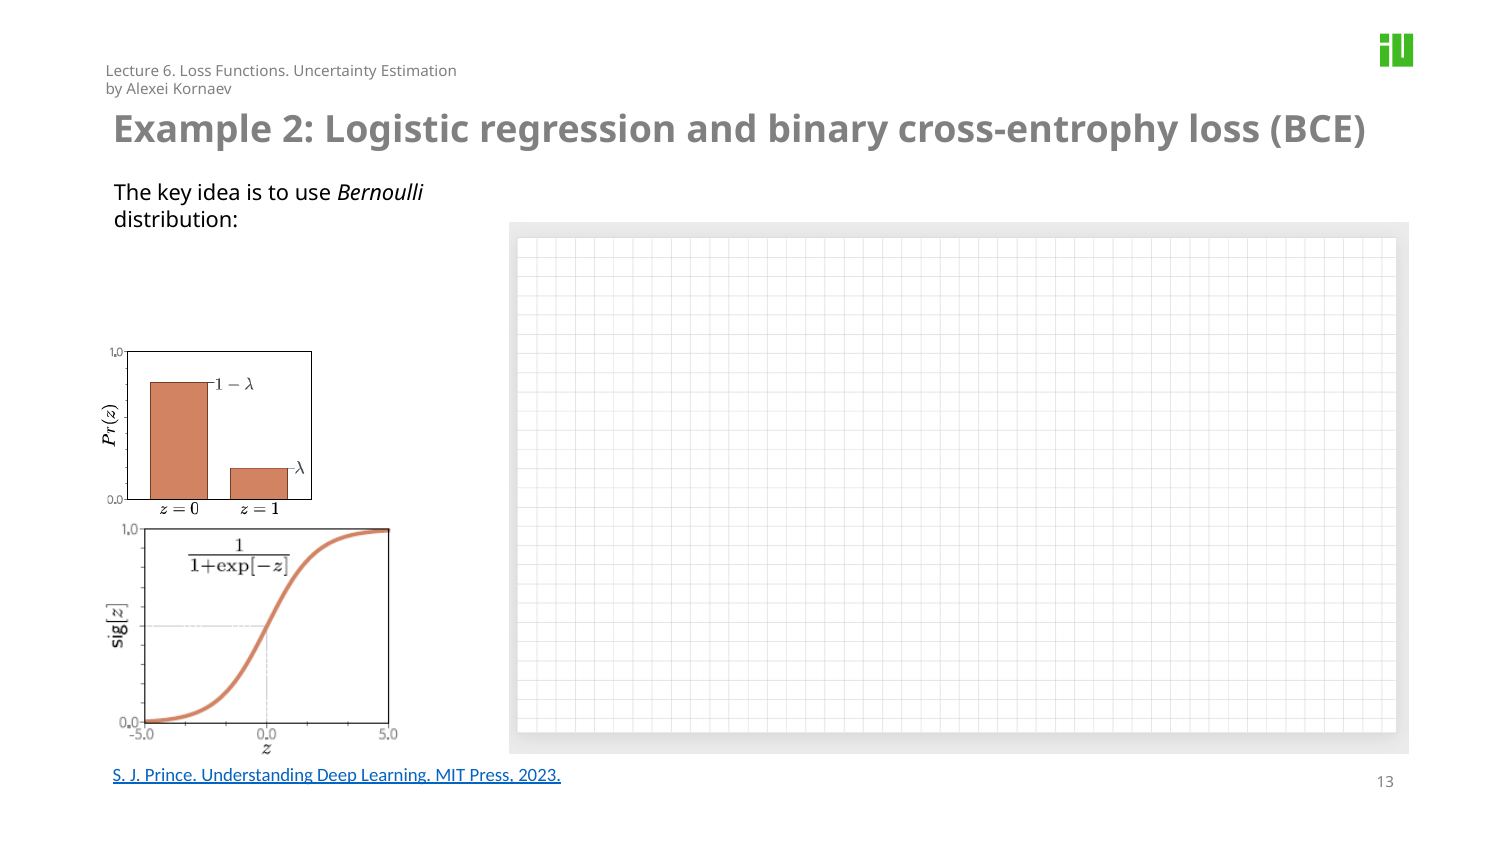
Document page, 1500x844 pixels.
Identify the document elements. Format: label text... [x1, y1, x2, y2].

text_box Example 2: Logistic regression and binary cross-entrophy loss (BCE) [97, 102, 1409, 162]
text_box Lecture 6. Loss Functions. Uncertainty Estimation by Alexei Kornaev [98, 57, 605, 102]
text_box S. J. Prince. Understanding Deep Learning. MIT Press, 2023. [98, 754, 590, 793]
text_box 13 [1071, 759, 1410, 805]
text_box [1380, 33, 1414, 67]
picture [508, 222, 1409, 754]
picture [97, 341, 405, 760]
